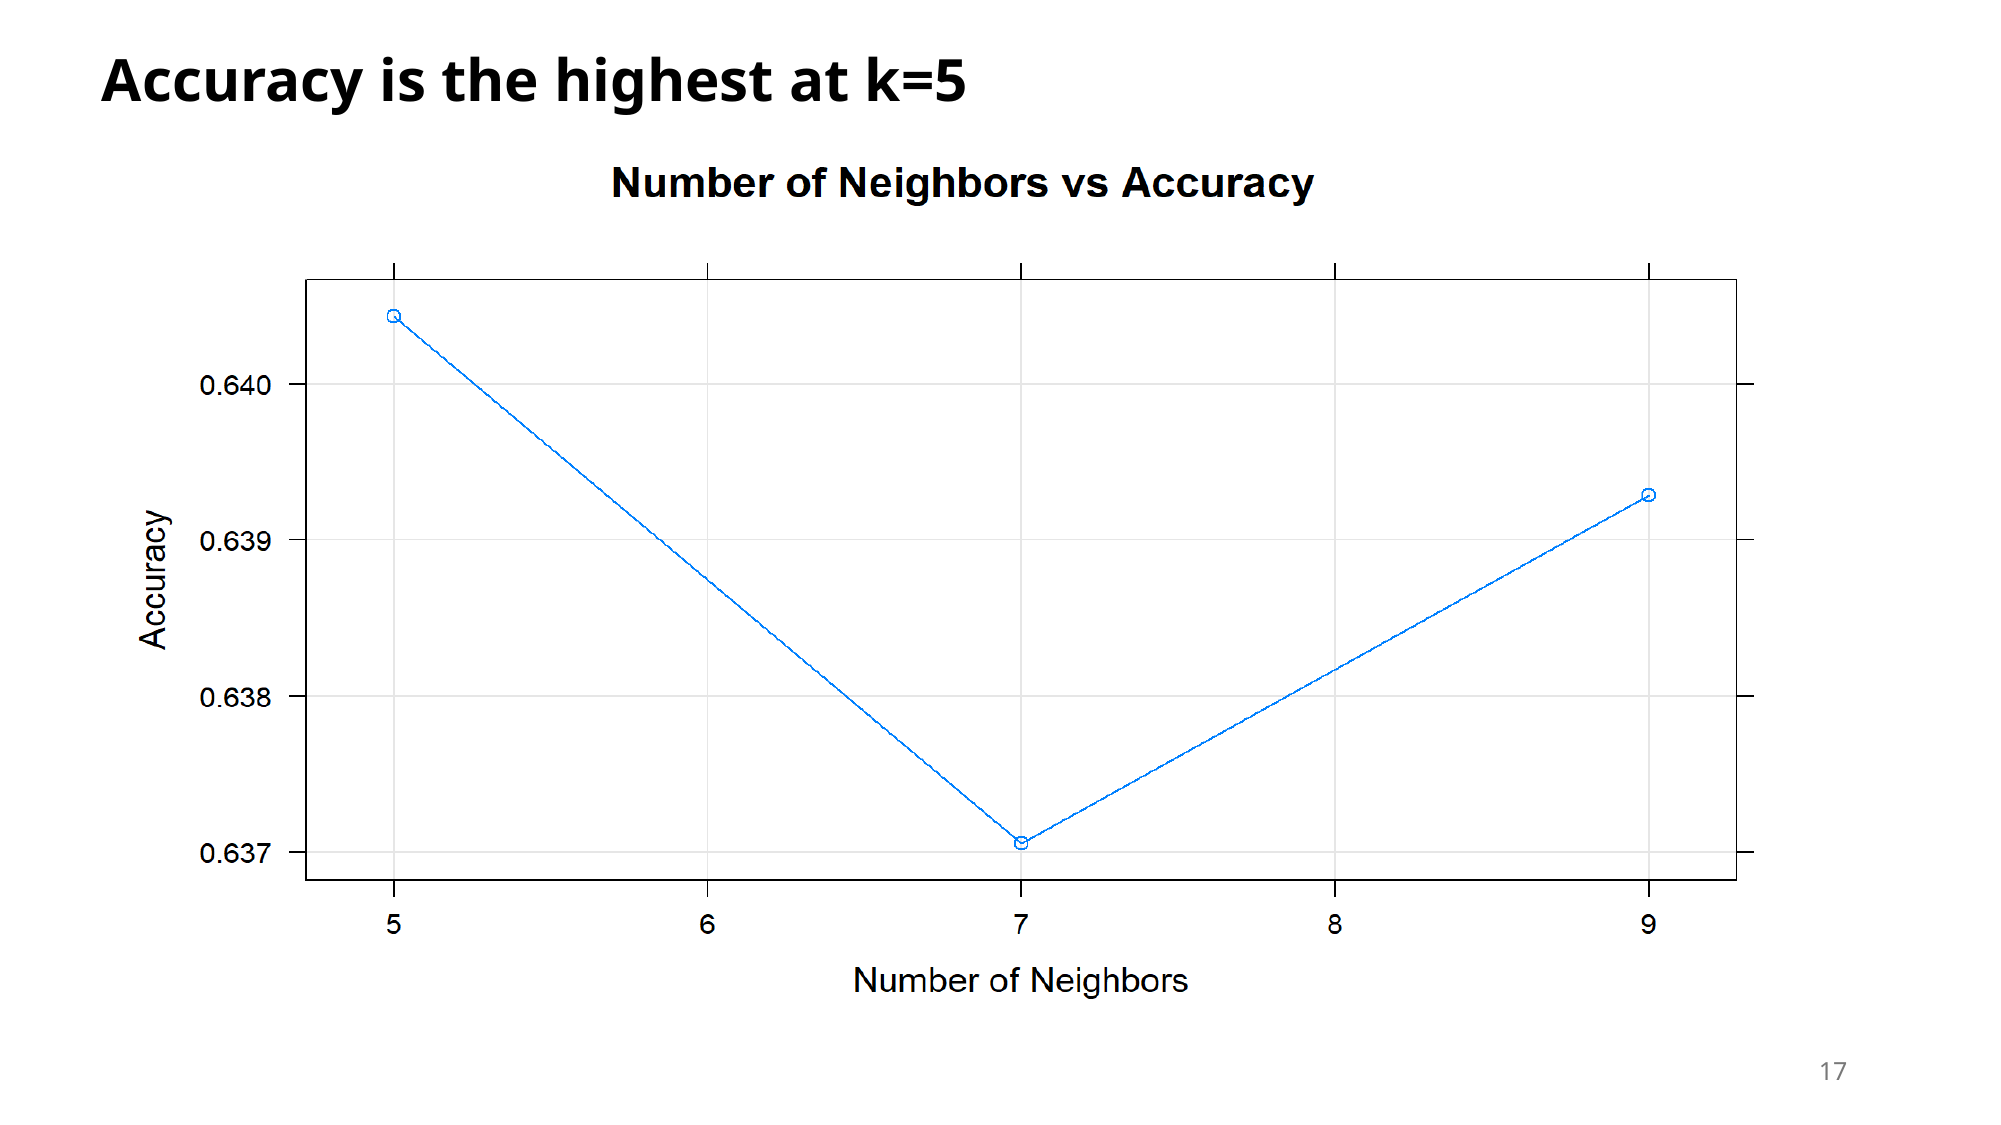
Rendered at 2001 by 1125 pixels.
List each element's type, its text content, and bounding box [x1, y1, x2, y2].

text_box Accuracy is the highest at k=5 [87, 43, 1917, 213]
slide_number 17 [1412, 1042, 1863, 1103]
picture [102, 149, 1824, 1044]
